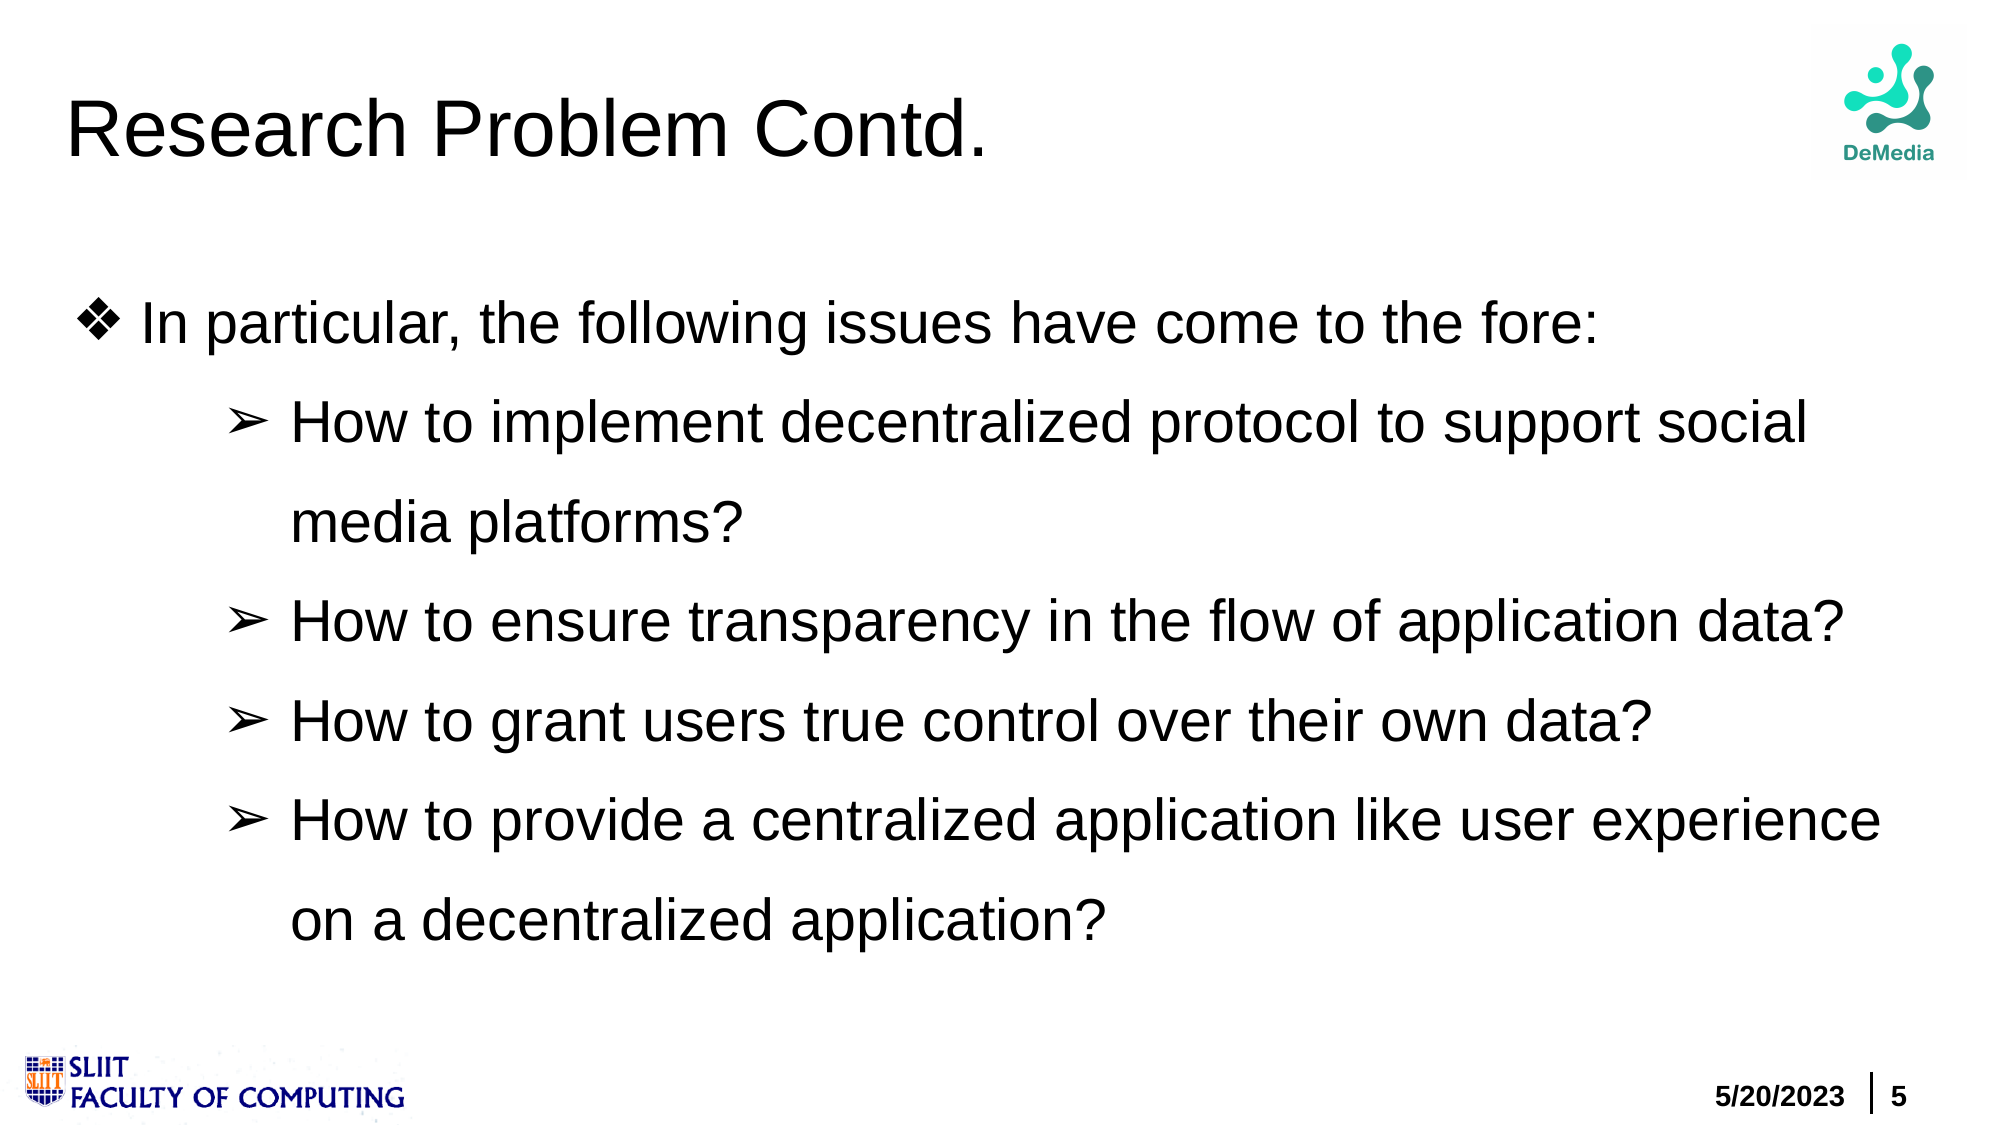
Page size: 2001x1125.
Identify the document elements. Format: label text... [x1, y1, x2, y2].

title Research Problem Contd. [50, 59, 1176, 190]
picture [0, 1045, 413, 1125]
picture [1811, 24, 1967, 180]
list In particular, the following issues have come to the fore: How to implement decentralized protocol to support social media platforms? How to ensure transparency in the flow of application data? How to grant users true control over their own data? How to provide a centralized application like user experience on a decentralized application? [50, 248, 1967, 1038]
